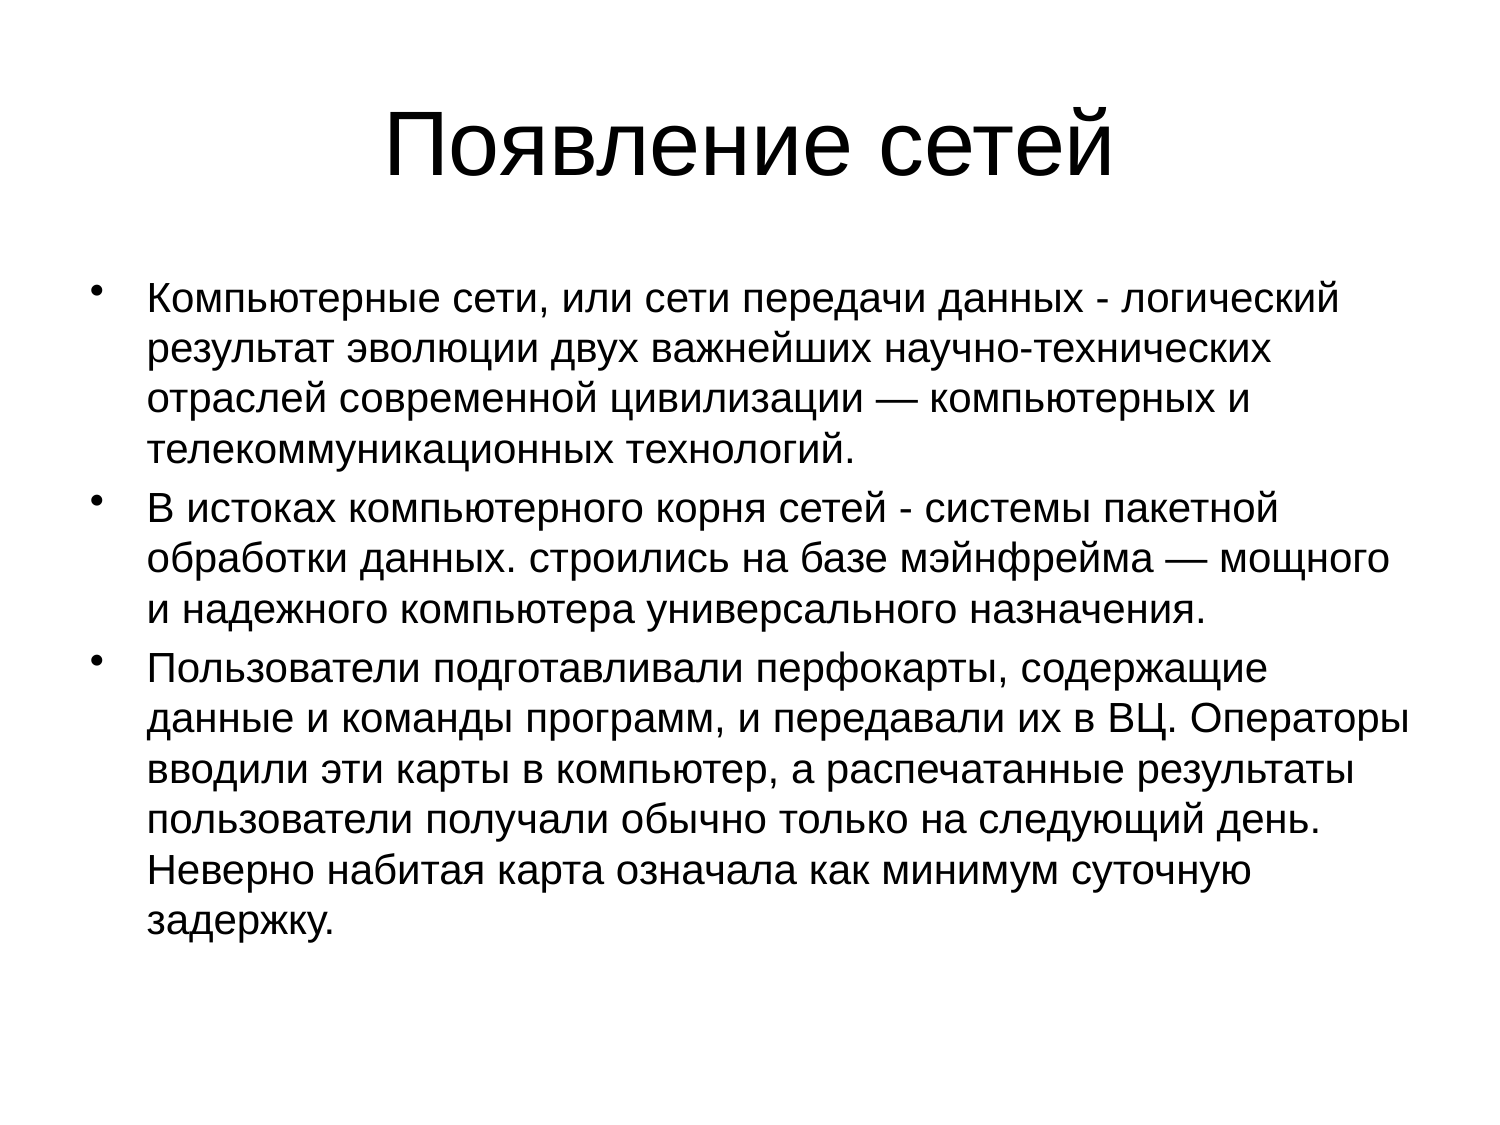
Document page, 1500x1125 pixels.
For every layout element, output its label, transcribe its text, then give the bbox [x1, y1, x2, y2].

title Появление сетей [74, 44, 1426, 233]
list Компьютерные сети, или сети передачи данных - логический результат эволюции двух важнейших научно-технических отраслей современной цивилизации — компьютерных и телекоммуникационных технологий. В истоках компьютерного корня сетей - системы пакетной обработки данных. строились на базе мэйнфрейма — мощного и надежного компьютера универсального назначения. Пользователи подготавливали перфокарты, содержащие данные и команды программ, и передавали их в ВЦ. Операторы вводили эти карты в компьютер, а распечатанные результаты пользователи получали обычно только на следующий день. Неверно набитая карта означала как минимум суточную задержку. [74, 262, 1426, 1006]
